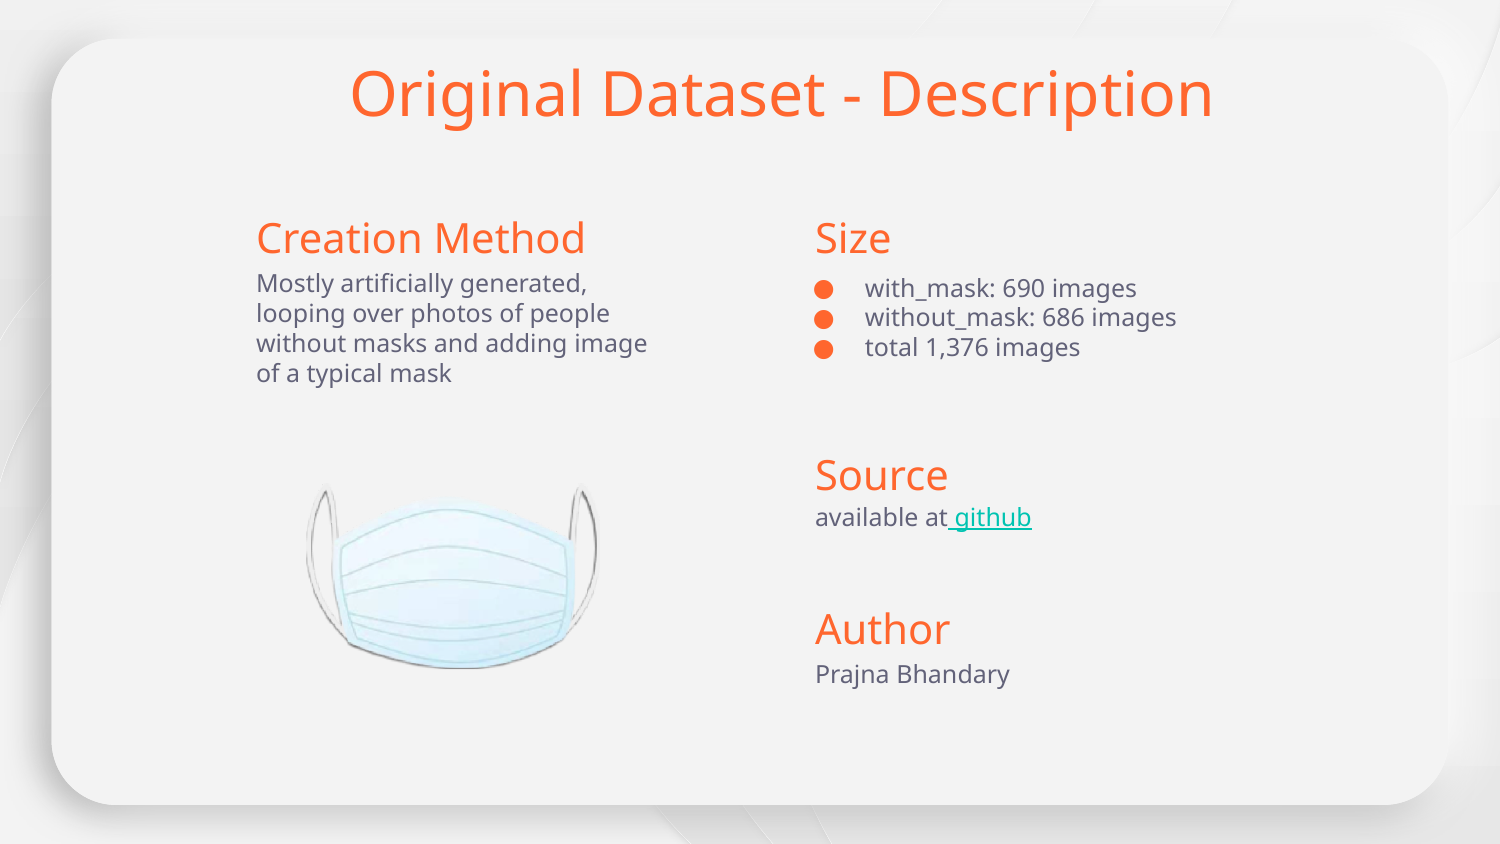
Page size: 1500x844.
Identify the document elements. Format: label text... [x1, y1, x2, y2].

subtitle Author [799, 588, 1121, 643]
picture [305, 483, 601, 668]
subtitle Prajna Bhandary [799, 644, 1082, 699]
subtitle with_mask: 690 images without_mask: 686 images total 1,376 images [774, 257, 1282, 404]
title Original Dataset - Description [153, 38, 1413, 142]
subtitle Mostly artificially generated, looping over photos of people without masks and adding image of a typical mask [241, 252, 678, 387]
subtitle Source [799, 434, 1121, 473]
subtitle available at github [799, 486, 1121, 580]
subtitle Size [799, 196, 1121, 252]
subtitle Creation Method [241, 196, 707, 252]
